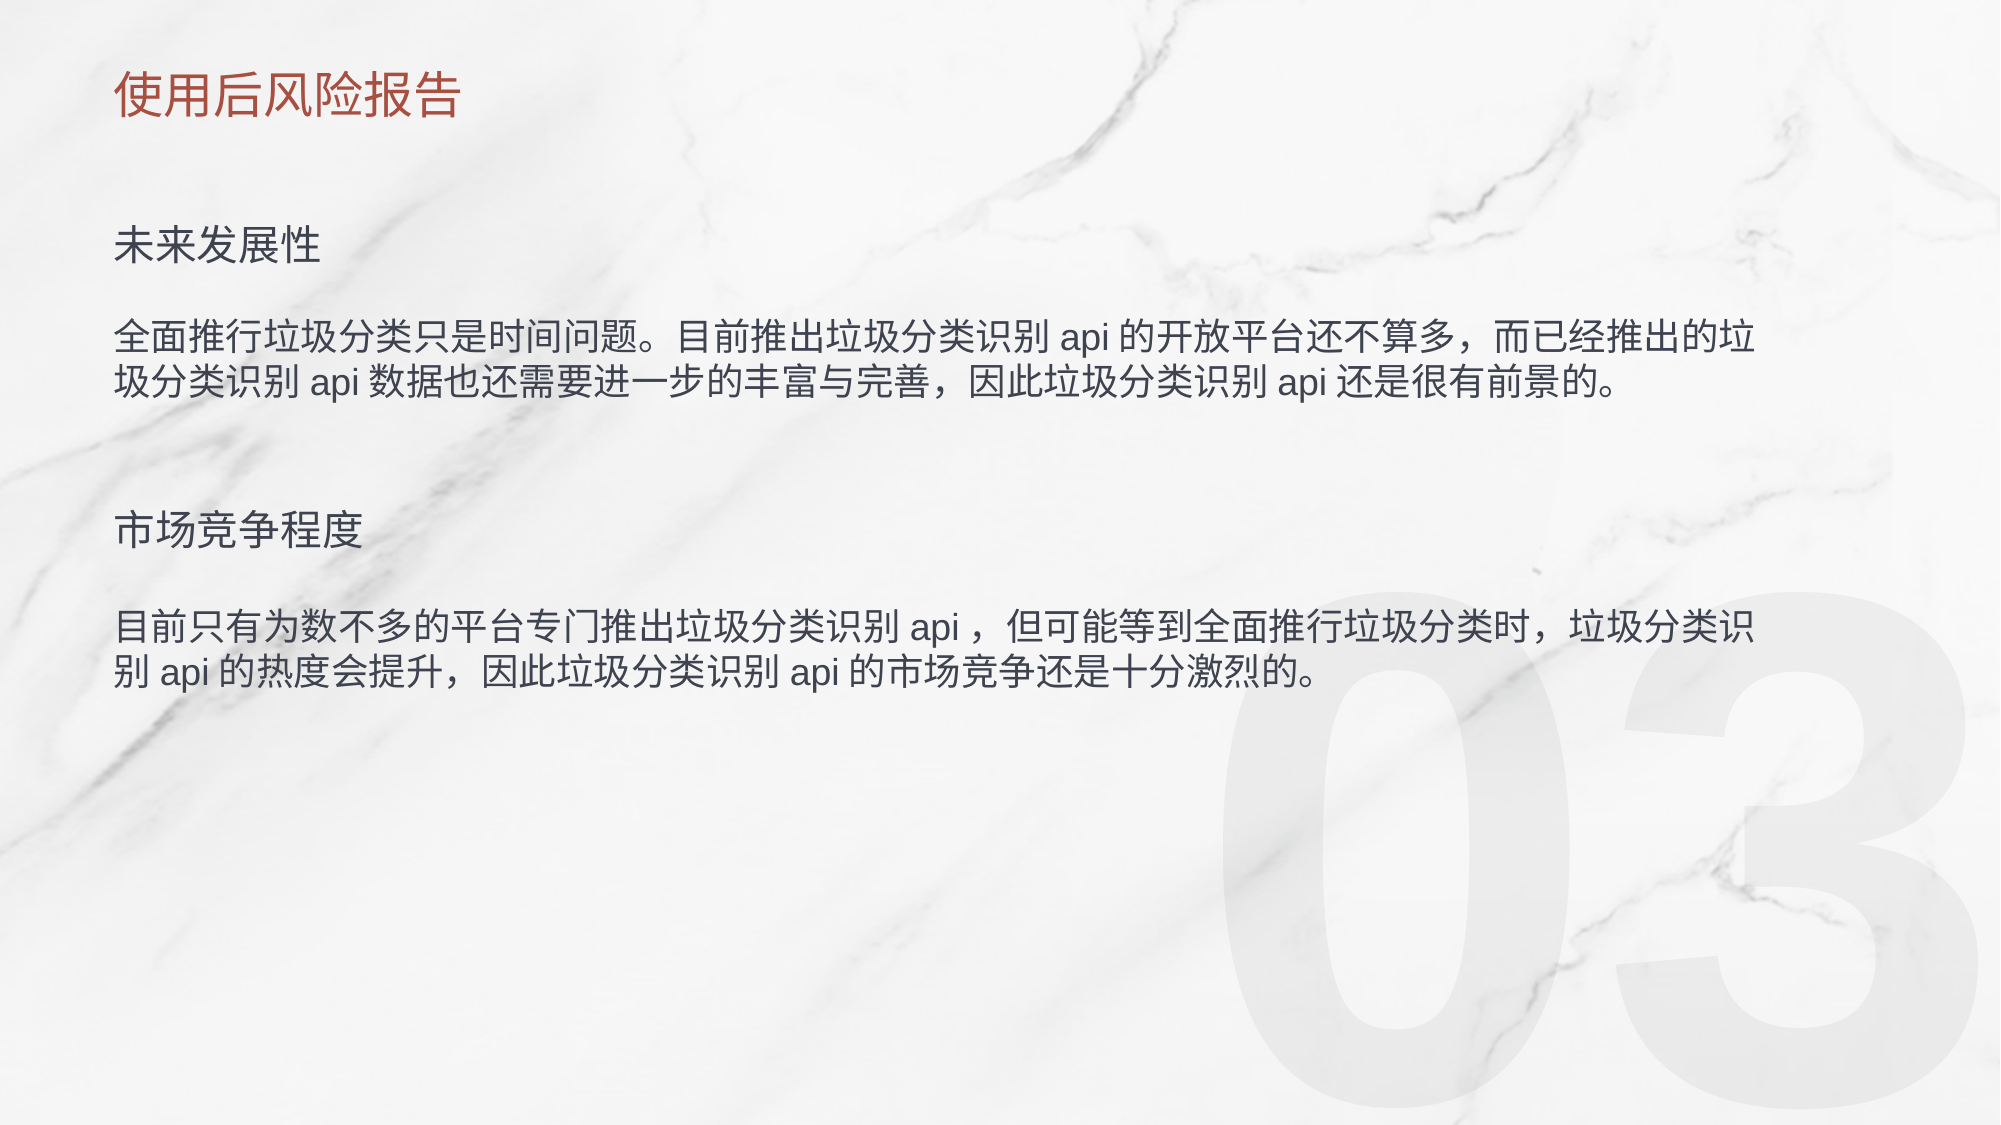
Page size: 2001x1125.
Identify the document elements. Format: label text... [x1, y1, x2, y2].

text_box 未来发展性 全面推行垃圾分类只是时间问题。目前推出垃圾分类识别api的开放平台还不算多，而已经推出的垃圾分类识别api数据也还需要进一步的丰富与完善，因此垃圾分类识别api还是很有前景的。 市场竞争程度 目前只有为数不多的平台专门推出垃圾分类识别api，但可能等到全面推行垃圾分类时，垃圾分类识别api的热度会提升，因此垃圾分类识别api的市场竞争还是十分激烈的。 [98, 210, 1808, 701]
text_box 使用后风险报告 [98, 56, 554, 131]
text_box 03 [1179, 364, 2000, 1125]
picture [0, 0, 2000, 1125]
